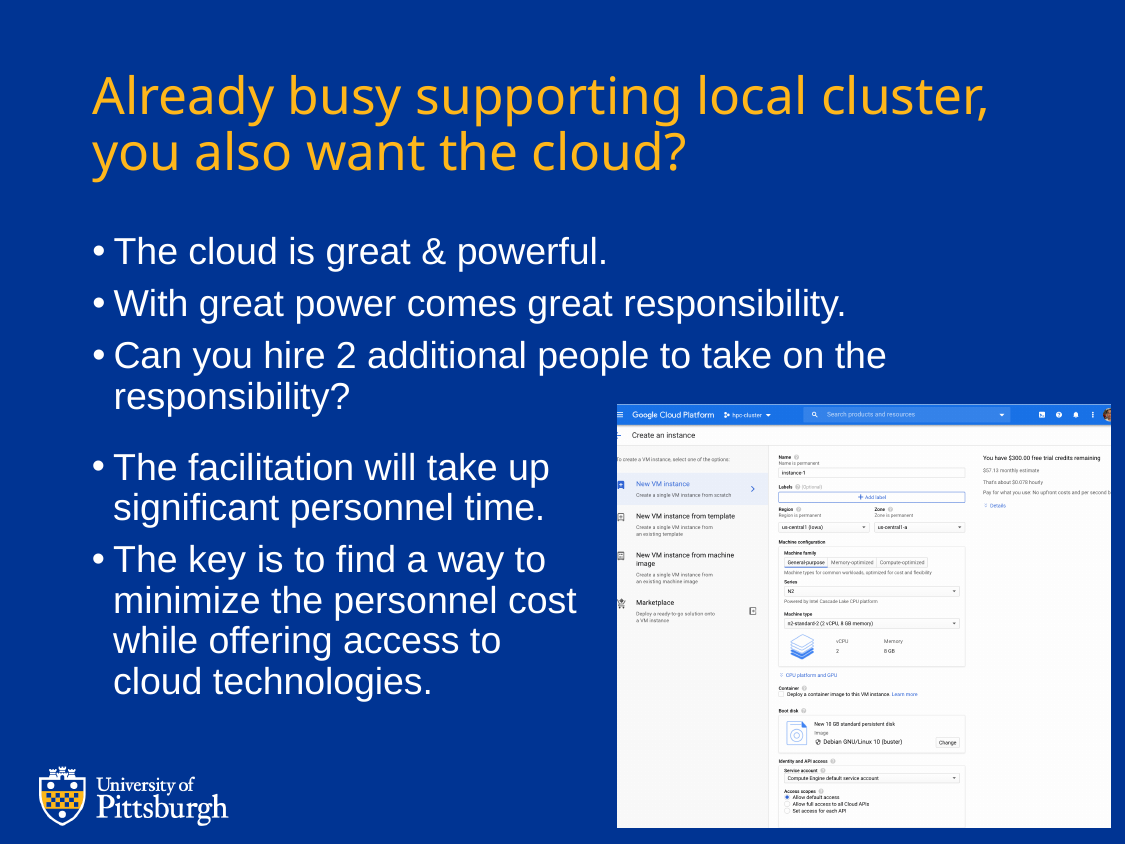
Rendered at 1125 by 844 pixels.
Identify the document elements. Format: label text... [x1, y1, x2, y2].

list The cloud is great & powerful. With great power comes great responsibility. Can you hire 2 additional people to take on the responsibility? [77, 224, 1048, 434]
picture [617, 404, 1111, 828]
title Already busy supporting local cluster, you also want the cloud? [77, 63, 1048, 208]
text_box The facilitation will take up significant personnel time. The key is to find a way to minimize the personnel cost while offering access to cloud technologies. [76, 440, 605, 742]
picture [20, 739, 247, 844]
